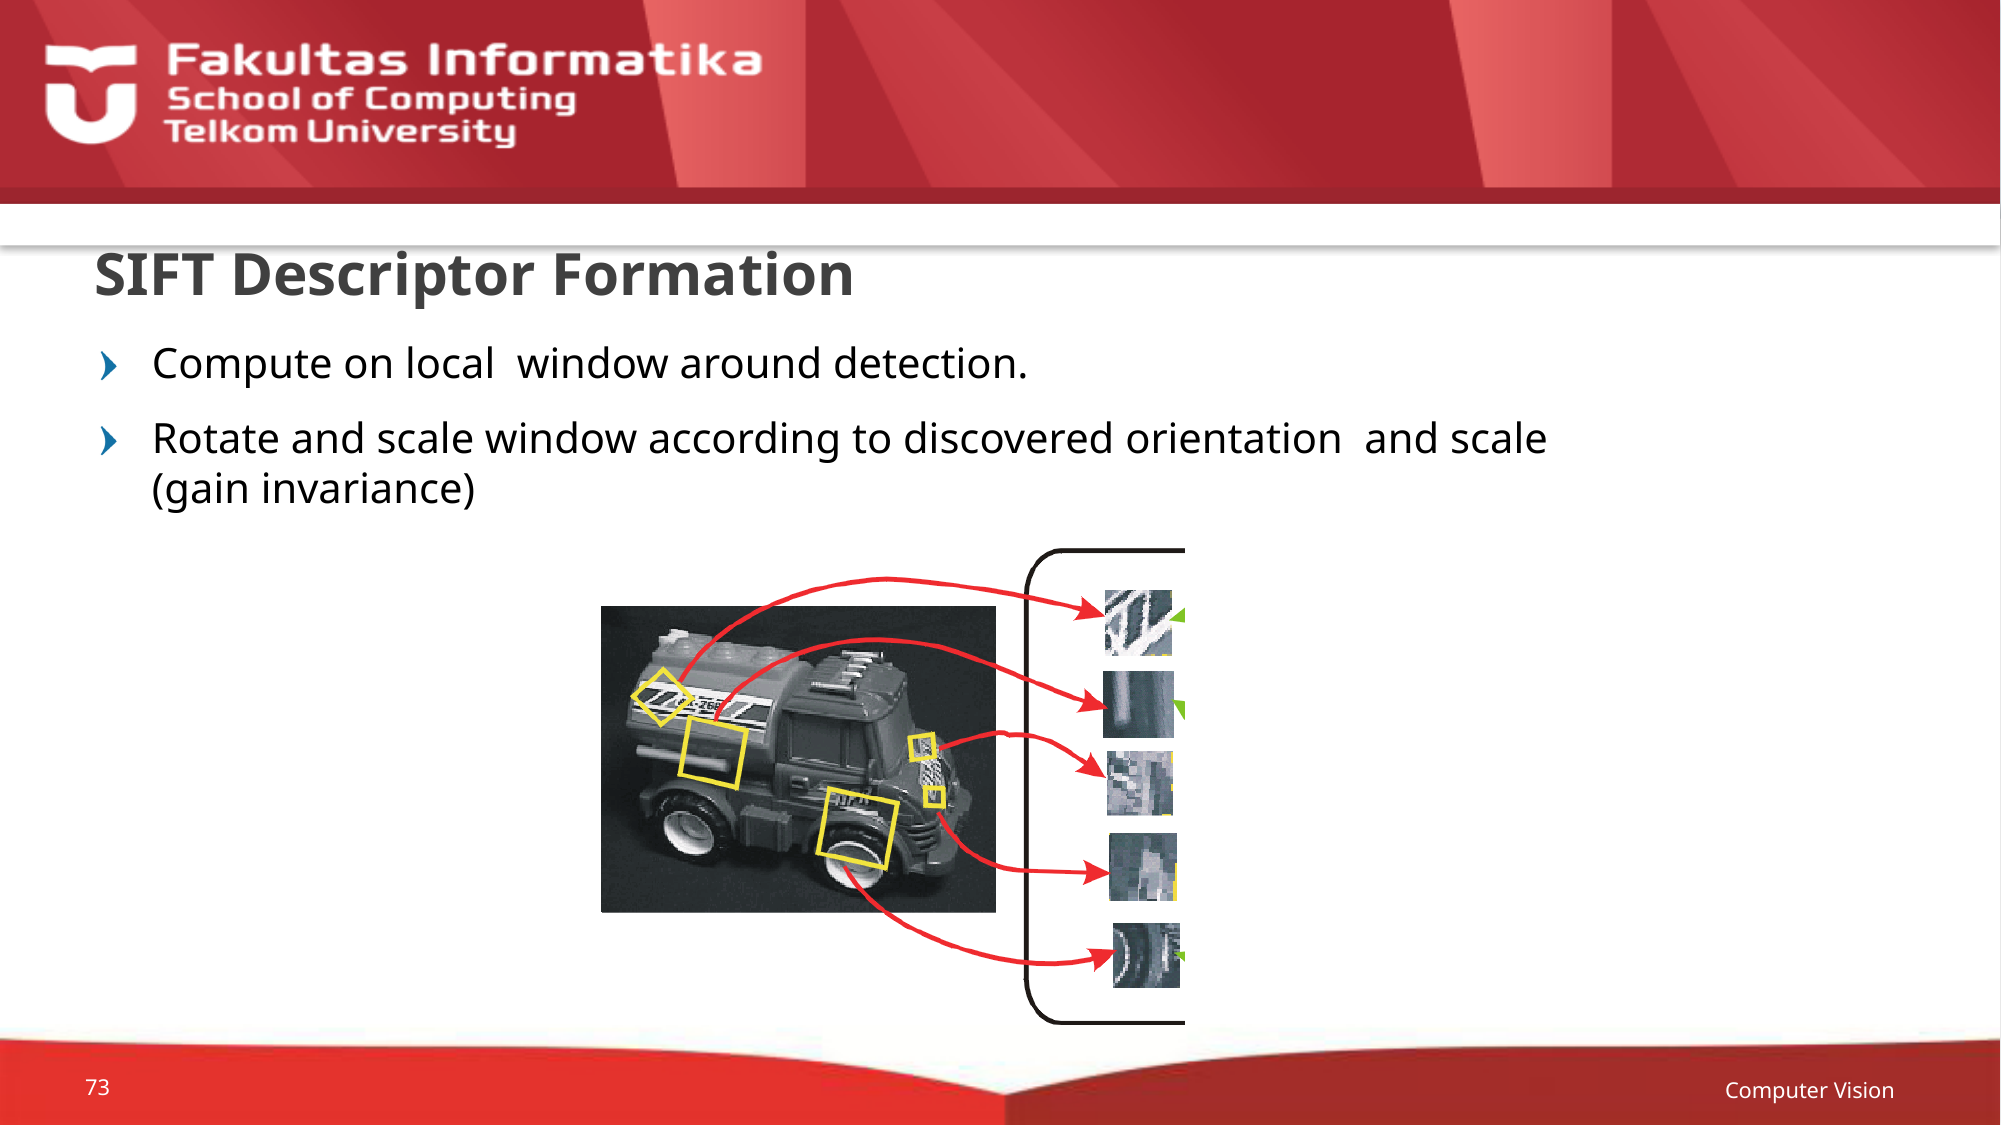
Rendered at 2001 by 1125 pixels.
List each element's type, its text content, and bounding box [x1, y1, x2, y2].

list Computer Vision [1185, 1058, 1911, 1119]
picture [0, 0, 2001, 1125]
picture [95, 342, 120, 382]
slide_number 73 [85, 1058, 164, 1119]
picture [95, 417, 120, 457]
title SIFT Descriptor Formation [79, 219, 1901, 325]
